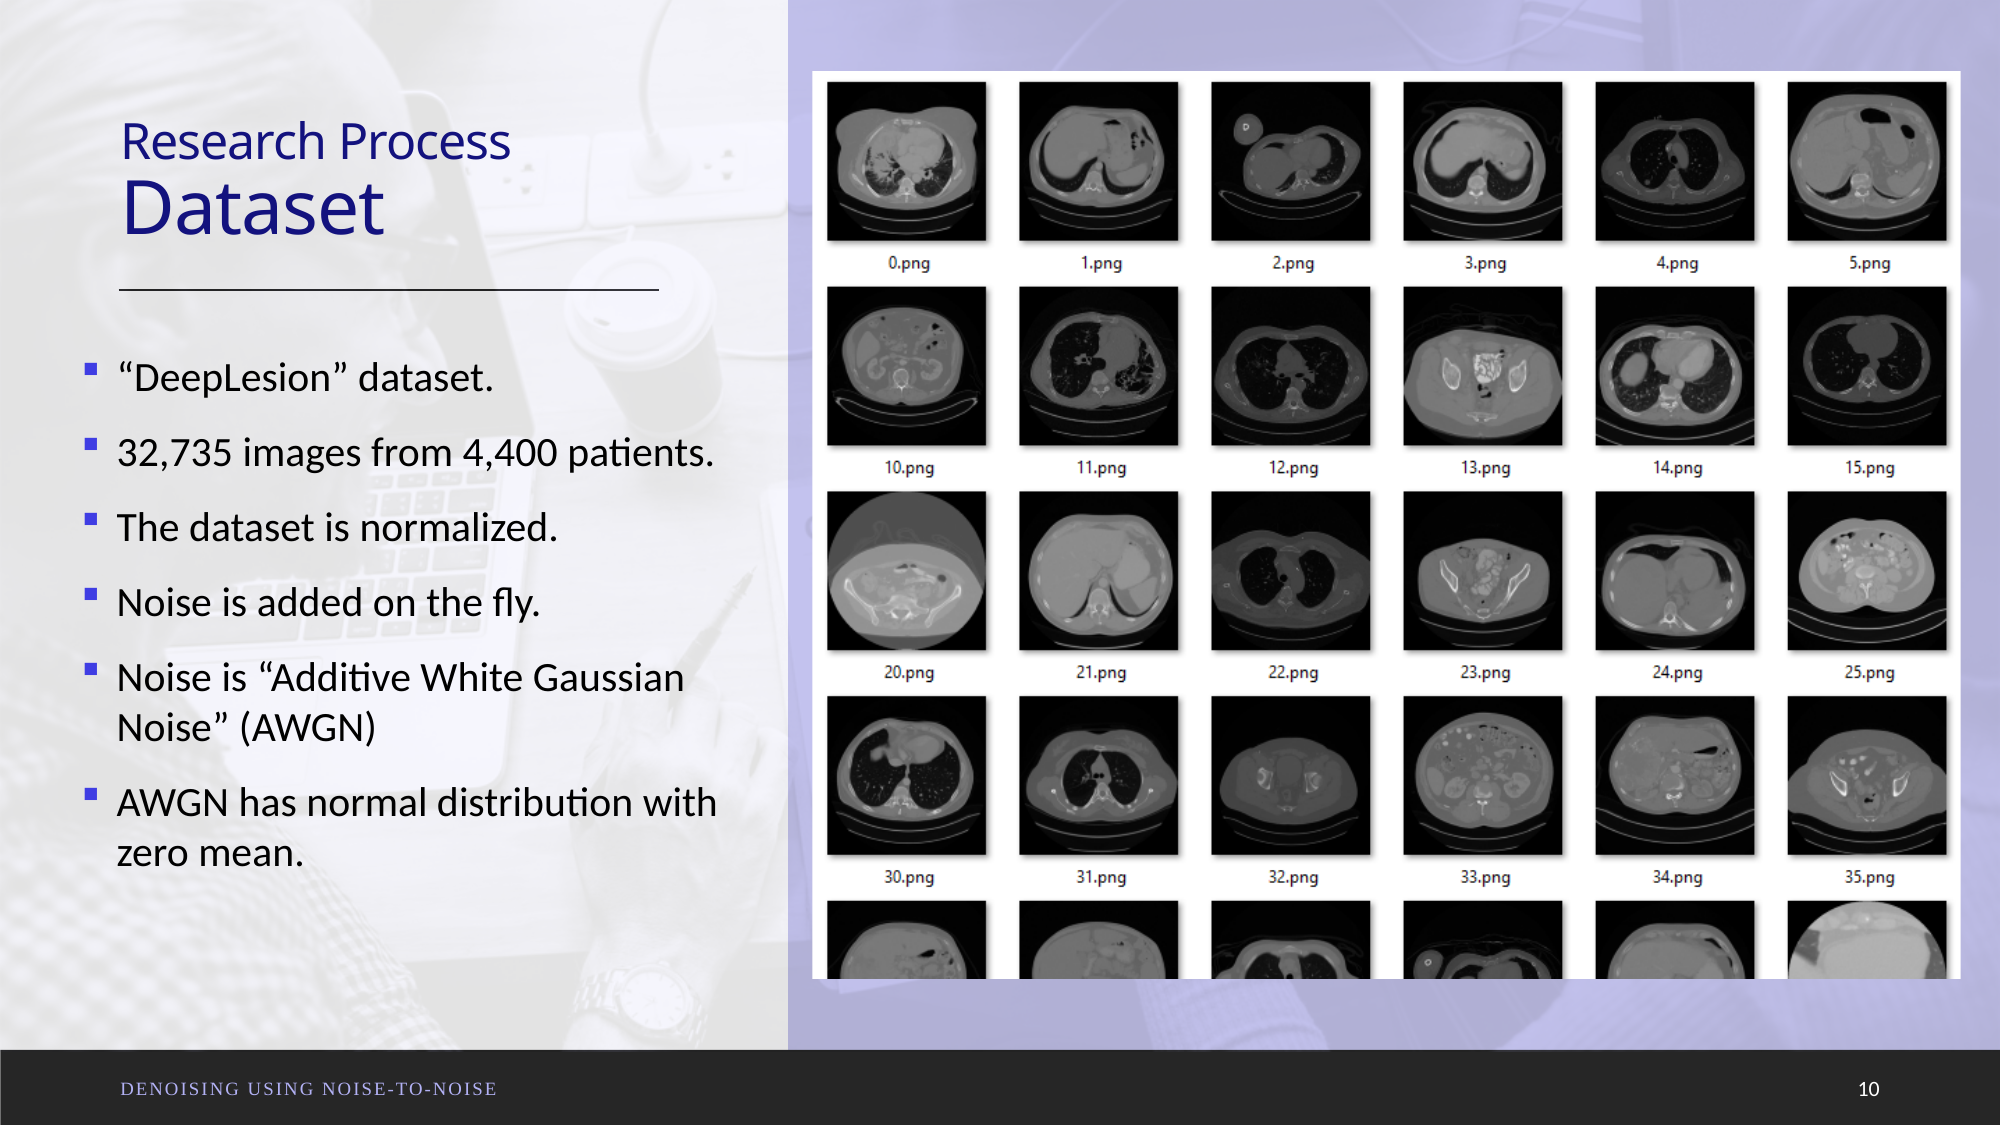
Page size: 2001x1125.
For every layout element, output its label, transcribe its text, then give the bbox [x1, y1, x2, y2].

slide_number 10 [1793, 1060, 1895, 1118]
picture [0, 0, 2000, 1052]
footer Denoising using Noise-to-Noise [105, 1060, 1224, 1118]
